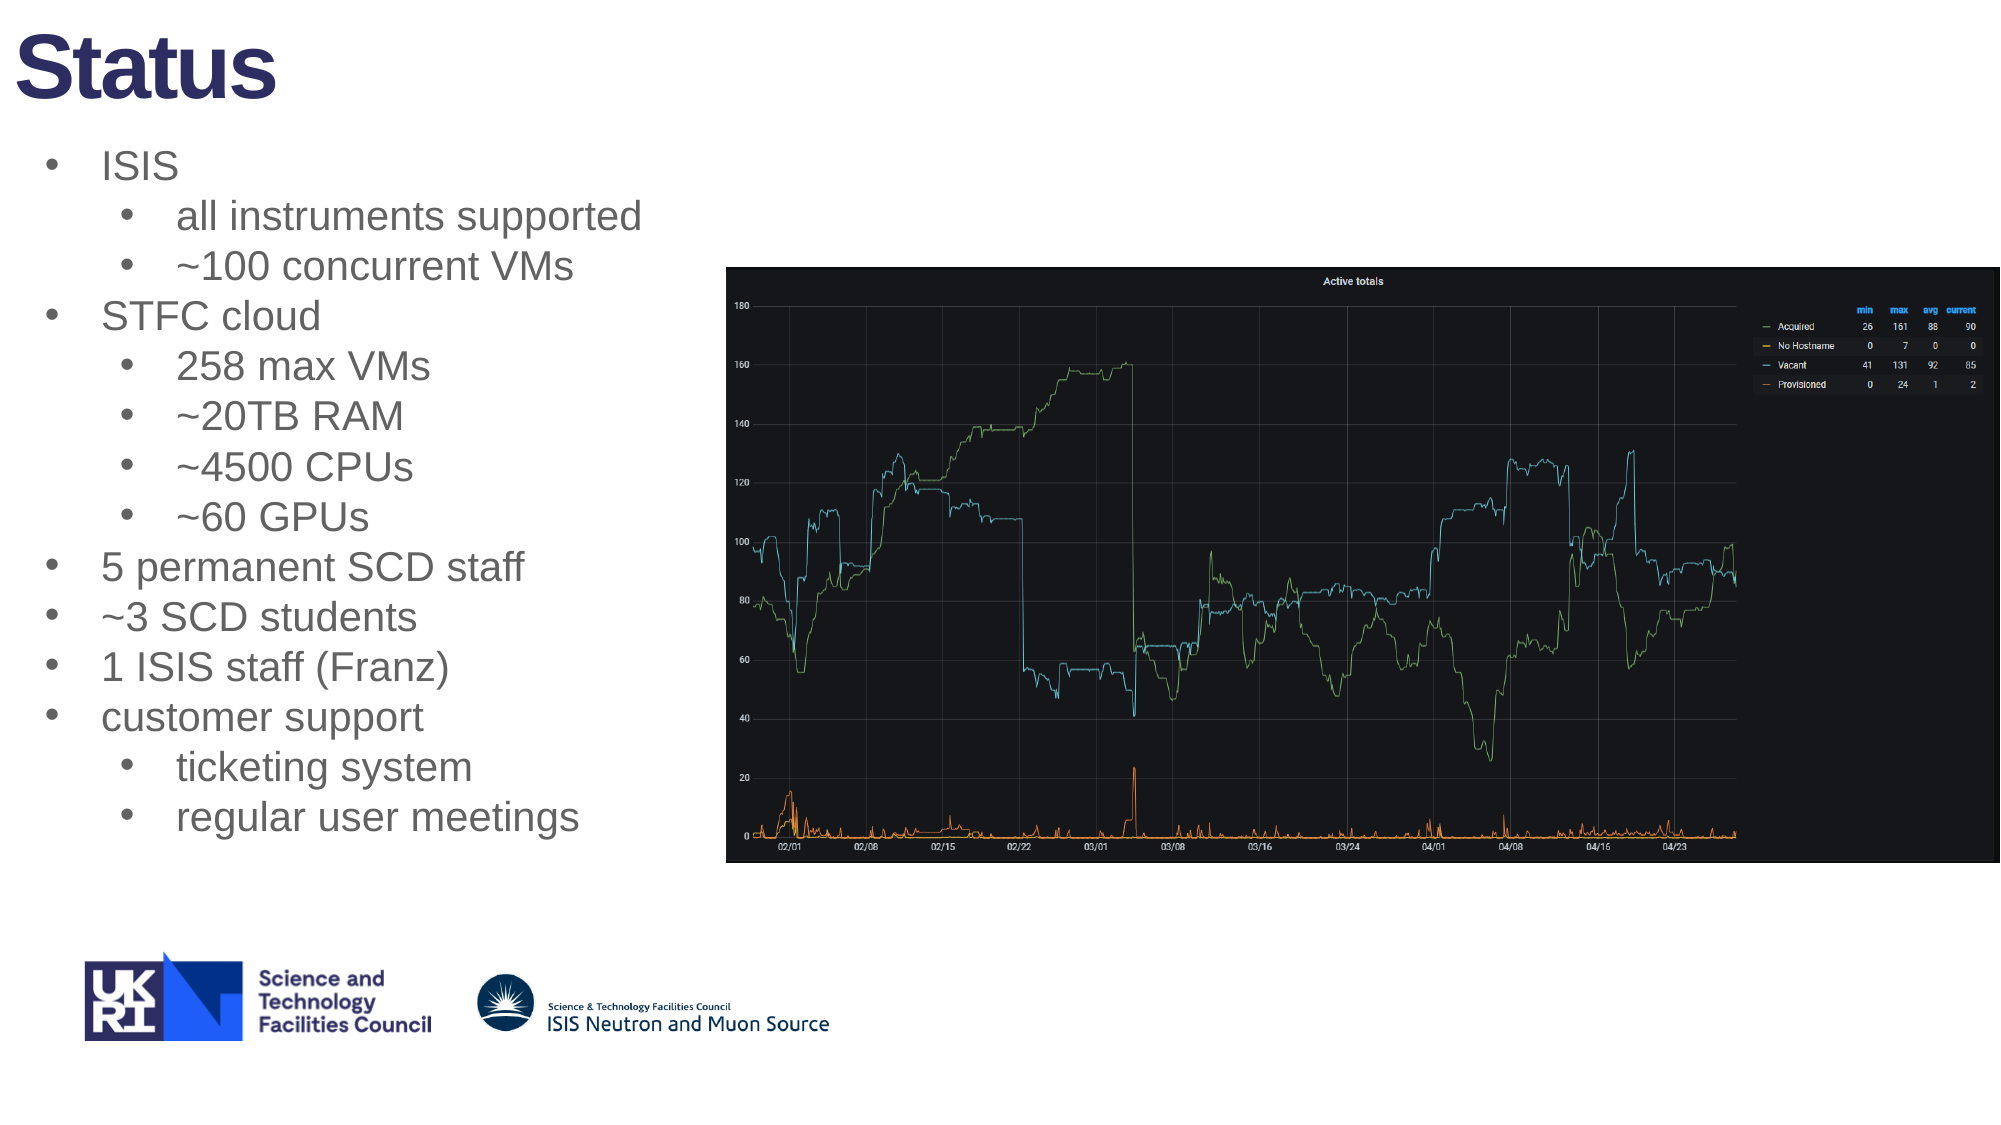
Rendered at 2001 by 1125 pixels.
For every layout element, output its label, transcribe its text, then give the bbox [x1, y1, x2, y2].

picture [726, 267, 2000, 863]
text_box Status [0, 0, 1917, 125]
text_box ISIS all instruments supported ~100 concurrent VMs STFC cloud 258 max VMs ~20TB RAM ~4500 CPUs ~60 GPUs 5 permanent SCD staff ~3 SCD students 1 ISIS staff (Franz) customer support ticketing system regular user meetings [29, 131, 1789, 847]
picture [84, 867, 911, 1125]
